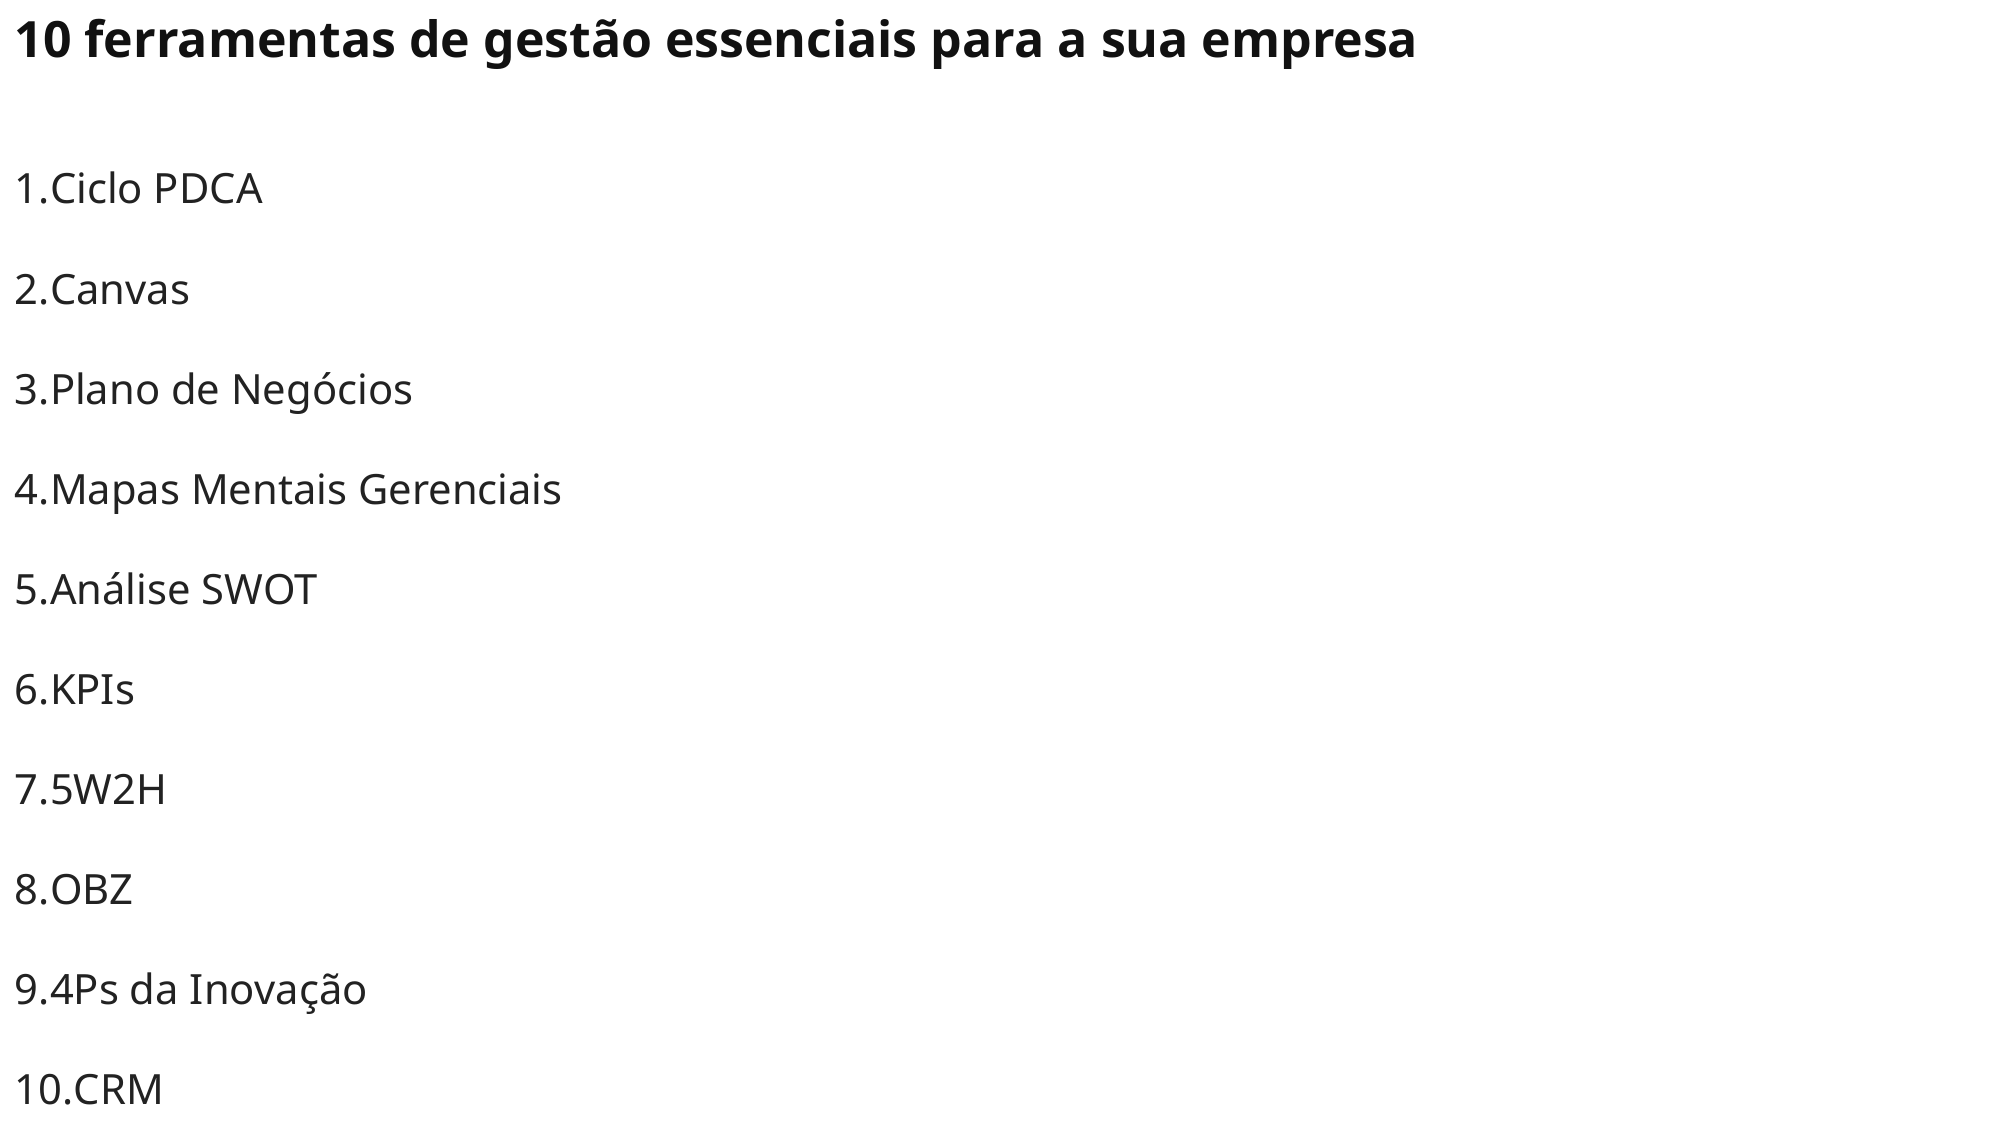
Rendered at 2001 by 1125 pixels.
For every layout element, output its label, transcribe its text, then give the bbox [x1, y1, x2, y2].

text_box 10 ferramentas de gestão essenciais para a sua empresa Ciclo PDCA Canvas Plano de Negócios Mapas Mentais Gerenciais Análise SWOT KPIs 5W2H OBZ 4Ps da Inovação CRM [0, 0, 1987, 1121]
